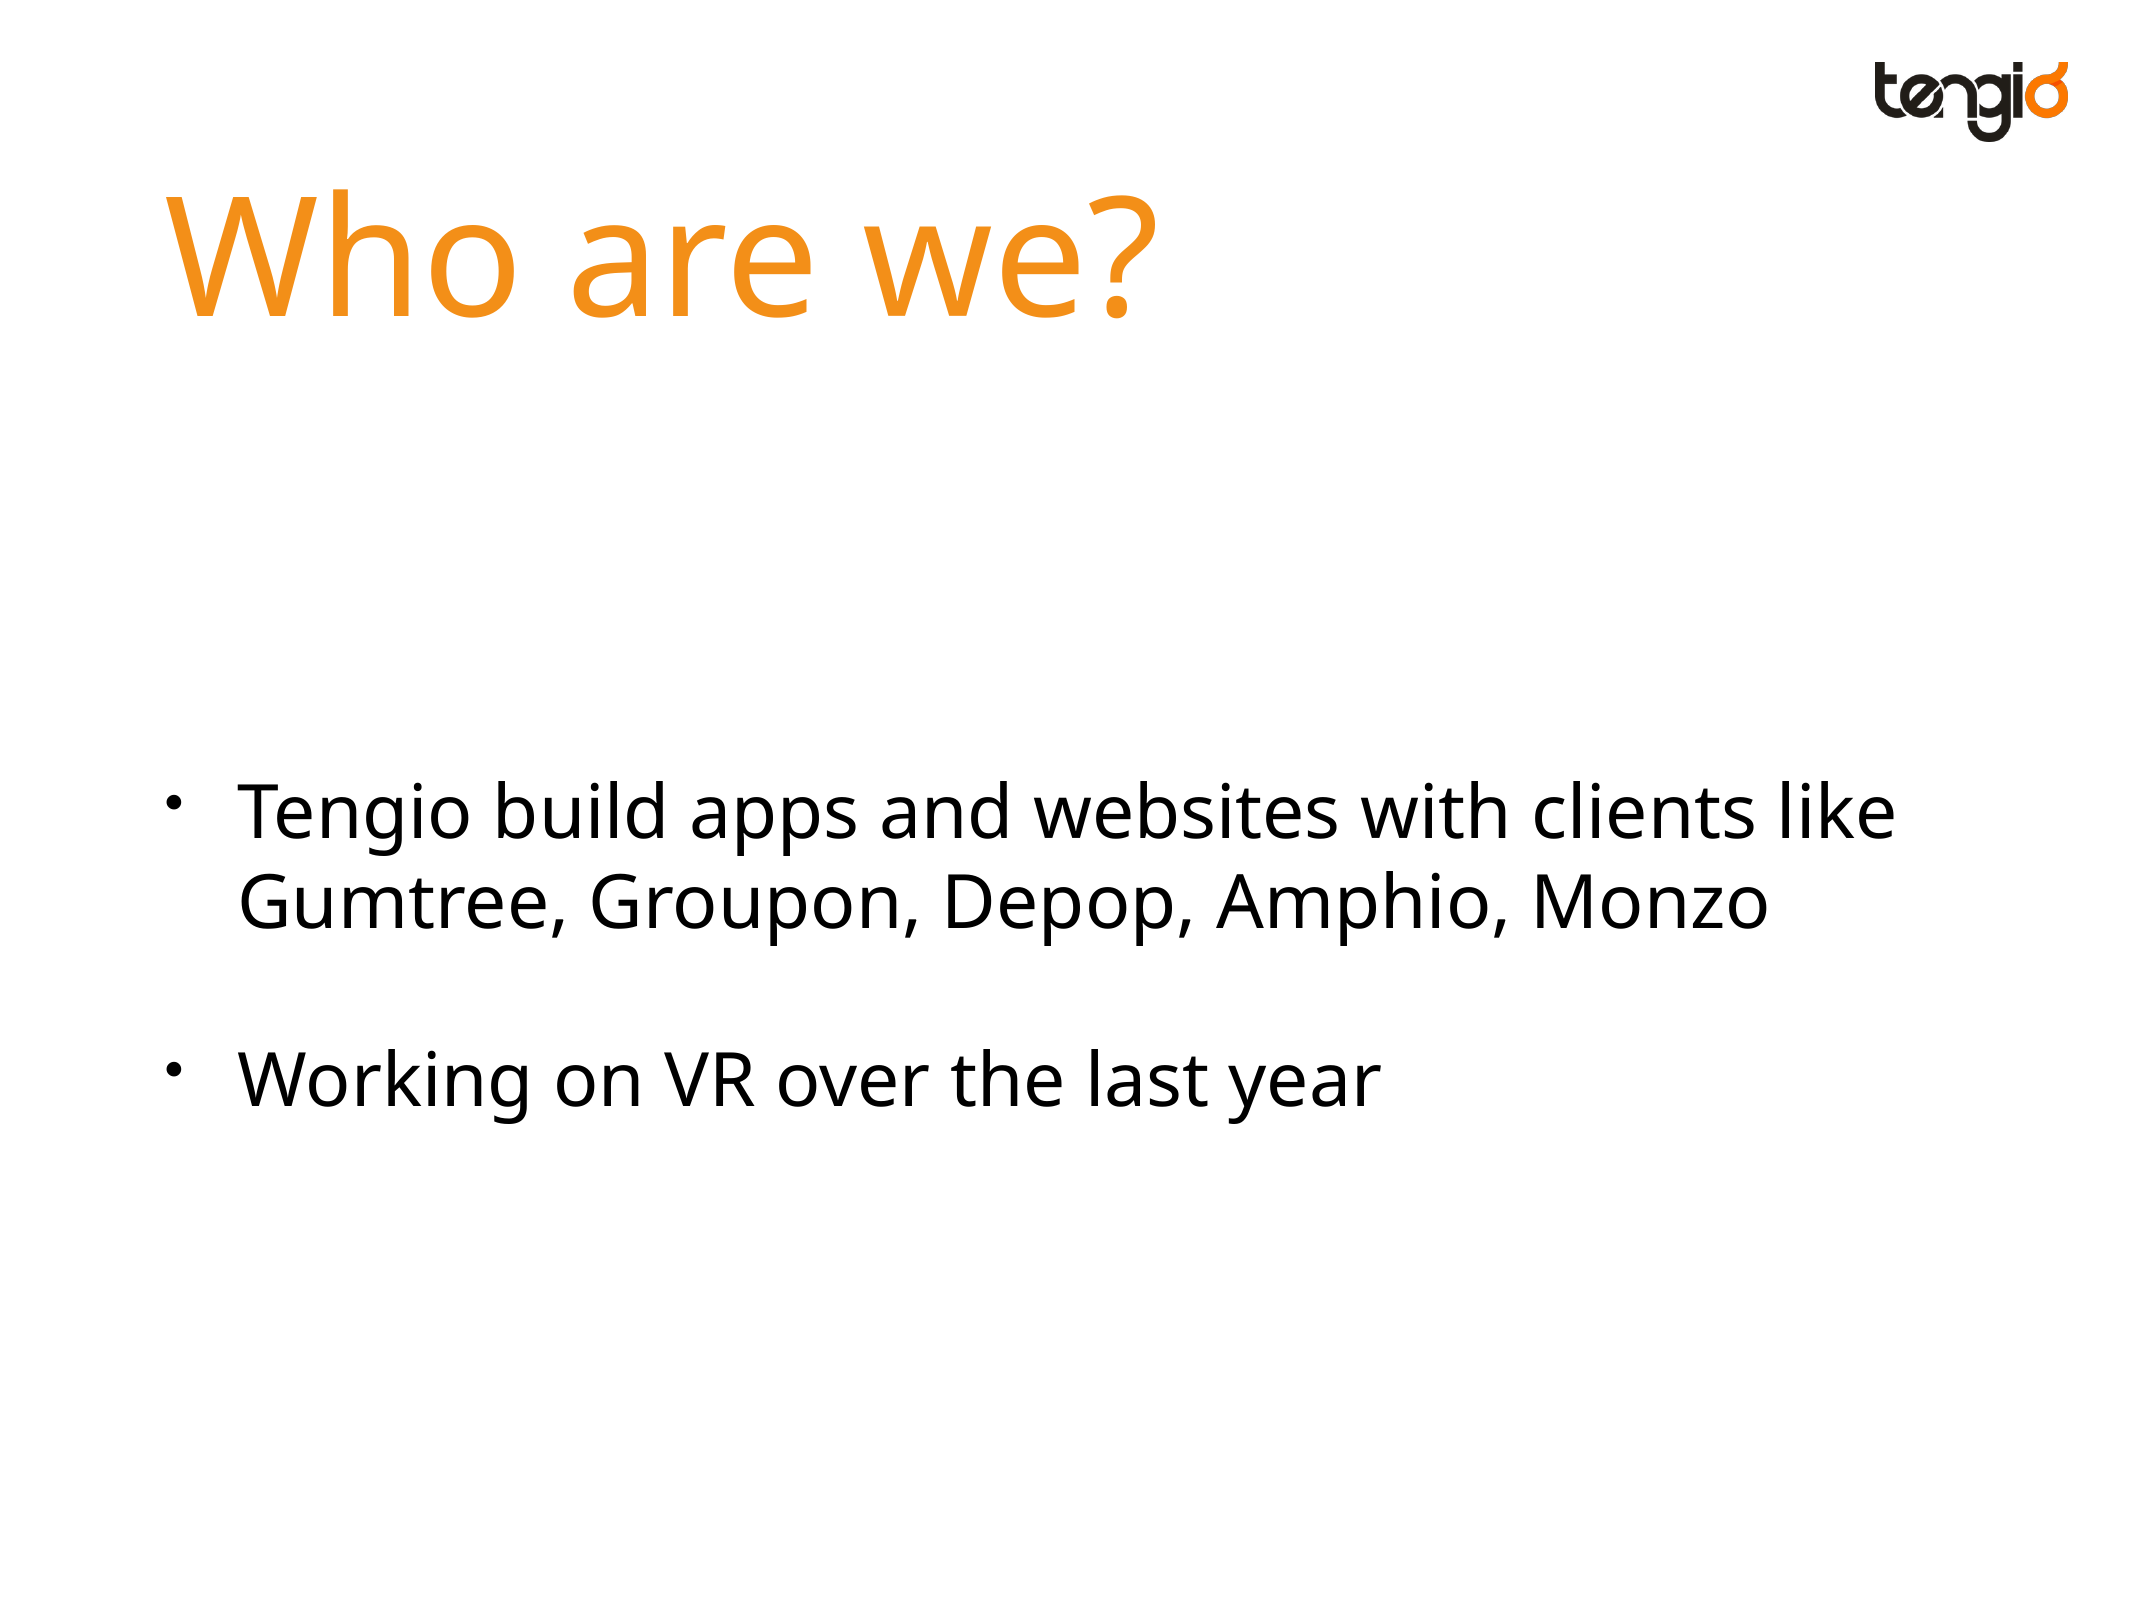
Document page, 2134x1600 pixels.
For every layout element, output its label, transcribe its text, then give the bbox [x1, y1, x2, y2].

list Tengio build apps and websites with clients like Gumtree, Groupon, Depop, Amphio, Monzo Working on VR over the last year [155, 426, 1978, 1459]
picture [1874, 61, 2068, 142]
title Who are we? [155, 72, 1978, 426]
